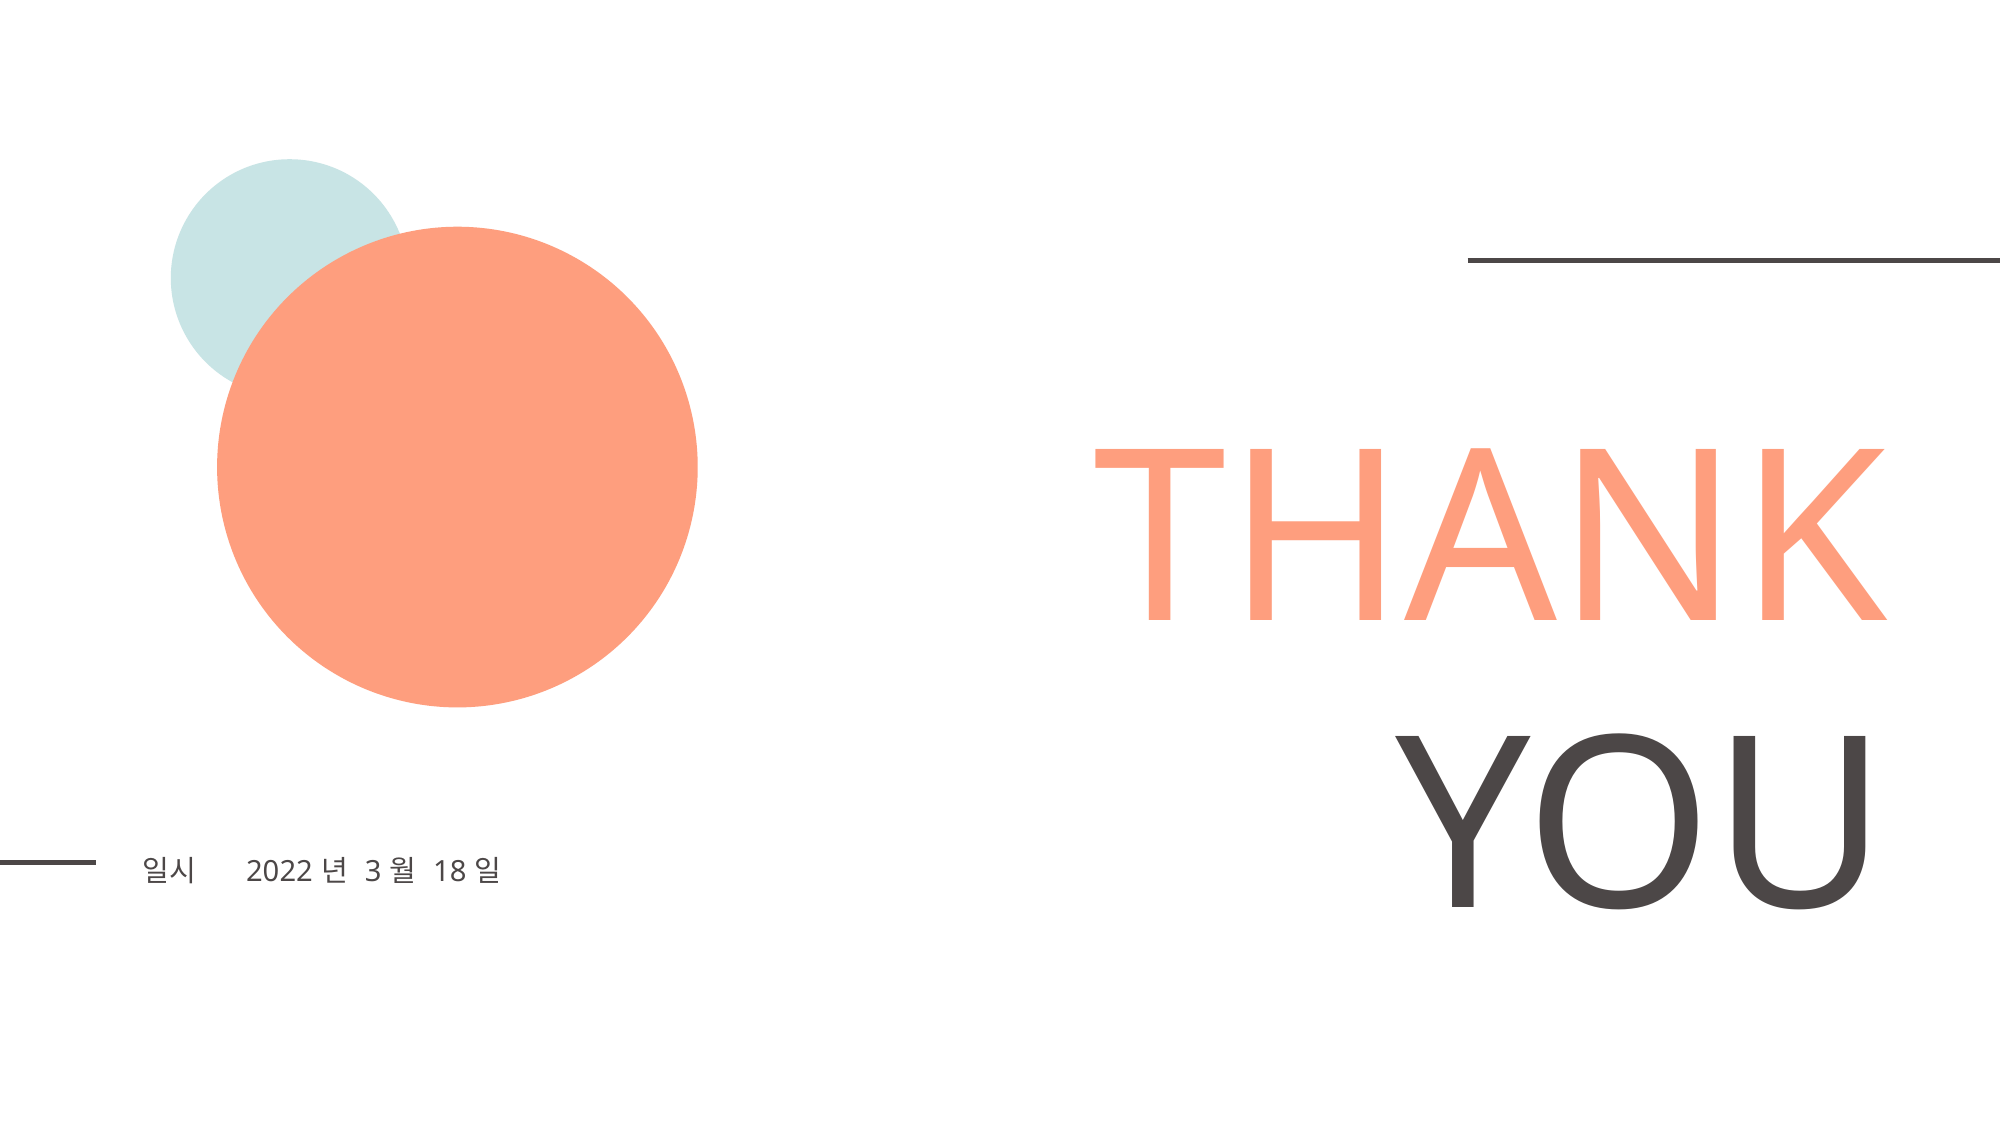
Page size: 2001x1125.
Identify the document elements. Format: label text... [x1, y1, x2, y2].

table_header 2022년 3월 18일 [232, 841, 848, 888]
table_header 일시 [129, 841, 230, 888]
text_box THANK YOU [1079, 373, 1903, 963]
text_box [170, 159, 698, 708]
